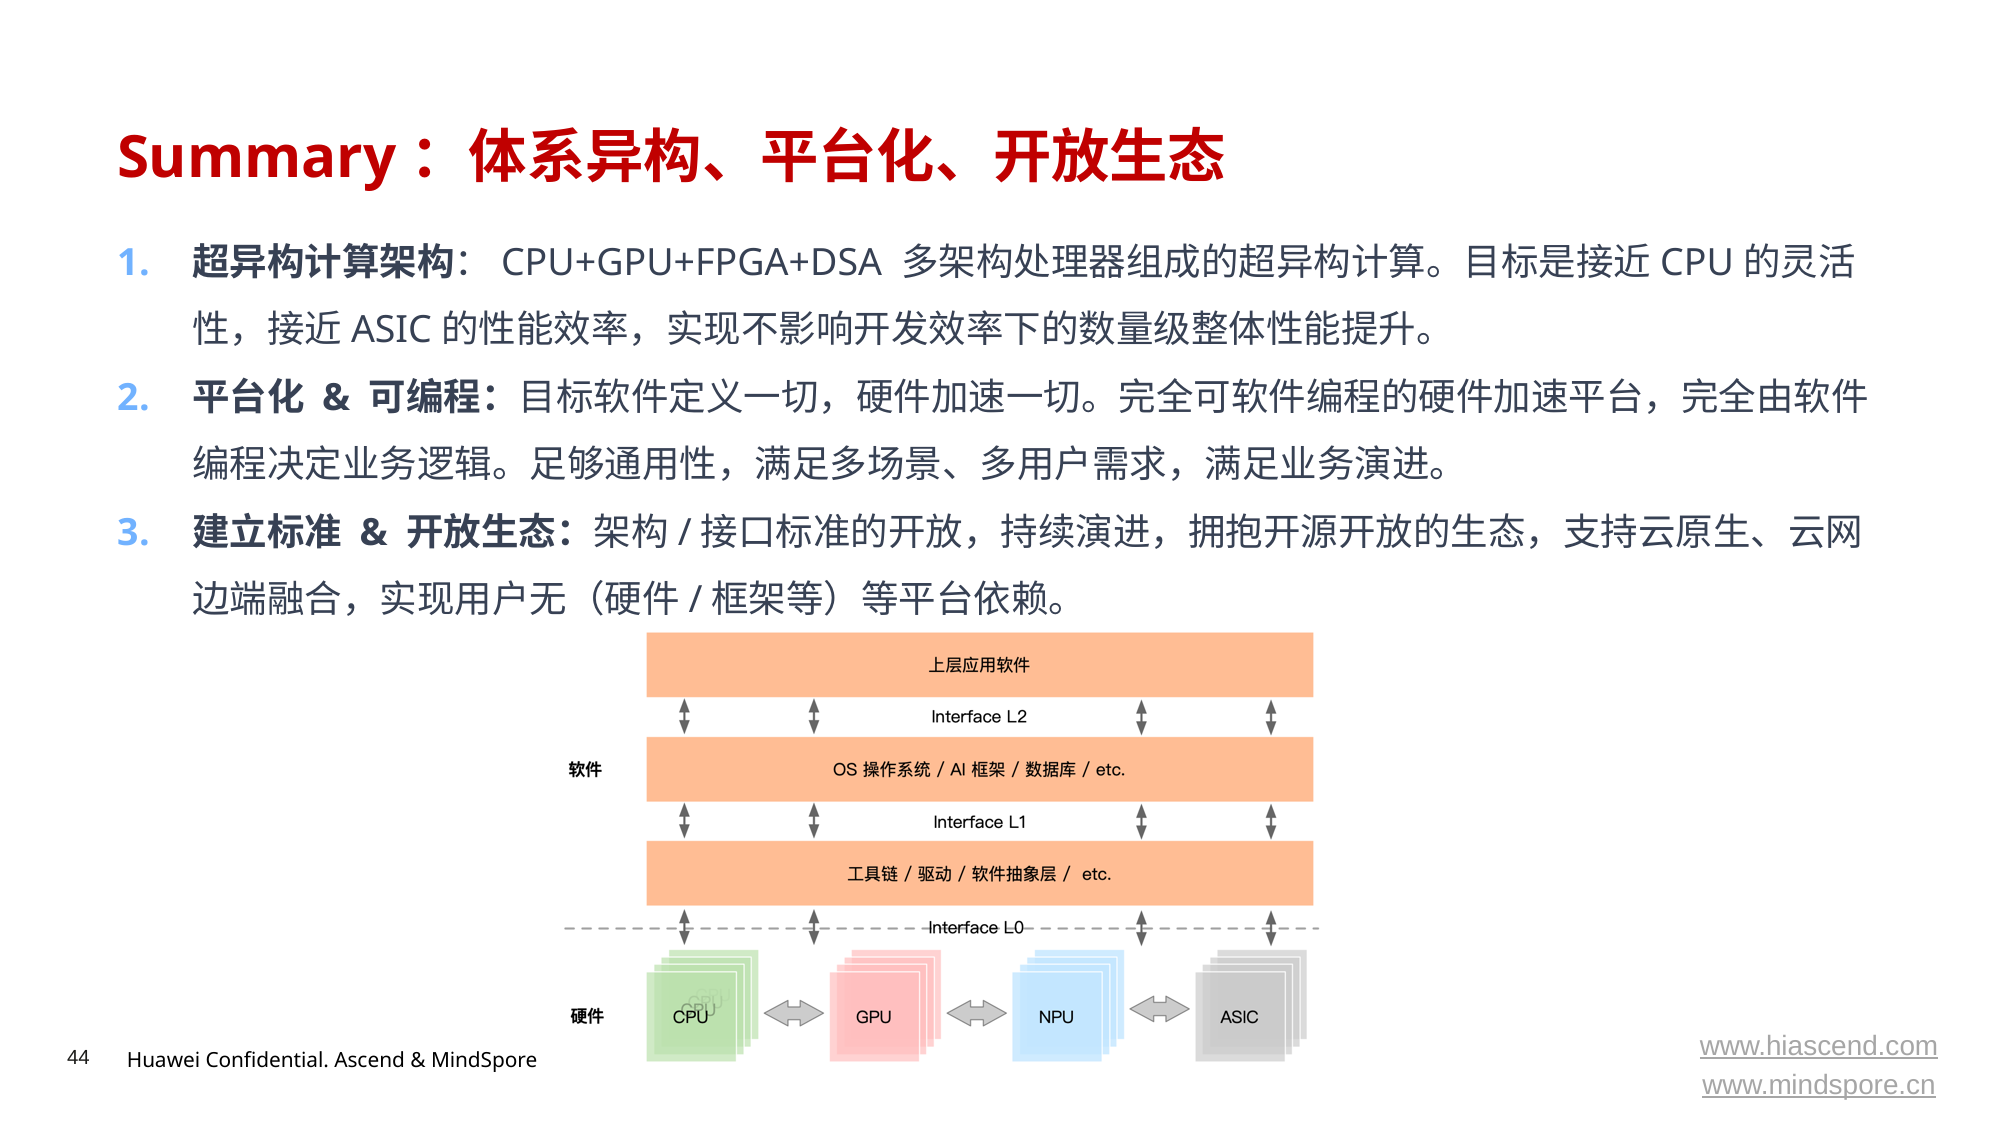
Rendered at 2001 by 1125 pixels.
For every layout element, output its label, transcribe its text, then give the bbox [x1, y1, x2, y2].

picture [563, 630, 1320, 1063]
title Summary：体系异构、平台化、开放生态 [102, 111, 1901, 208]
list 超异构计算架构：CPU+GPU+FPGA+DSA 多架构处理器组成的超异构计算。目标是接近CPU的灵活性，接近ASIC的性能效率，实现不影响开发效率下的数量级整体性能提升。 平台化 & 可编程：目标软件定义一切，硬件加速一切。完全可软件编程的硬件加速平台，完全由软件编程决定业务逻辑。足够通用性，满足多场景、多用户需求，满足业务演进。 建立标准 & 开放生态：架构/接口标准的开放，持续演进，拥抱开源开放的生态，支持云原生、云网边端融合，实现用户无（硬件/框架等）等平台依赖。 [102, 208, 1901, 631]
